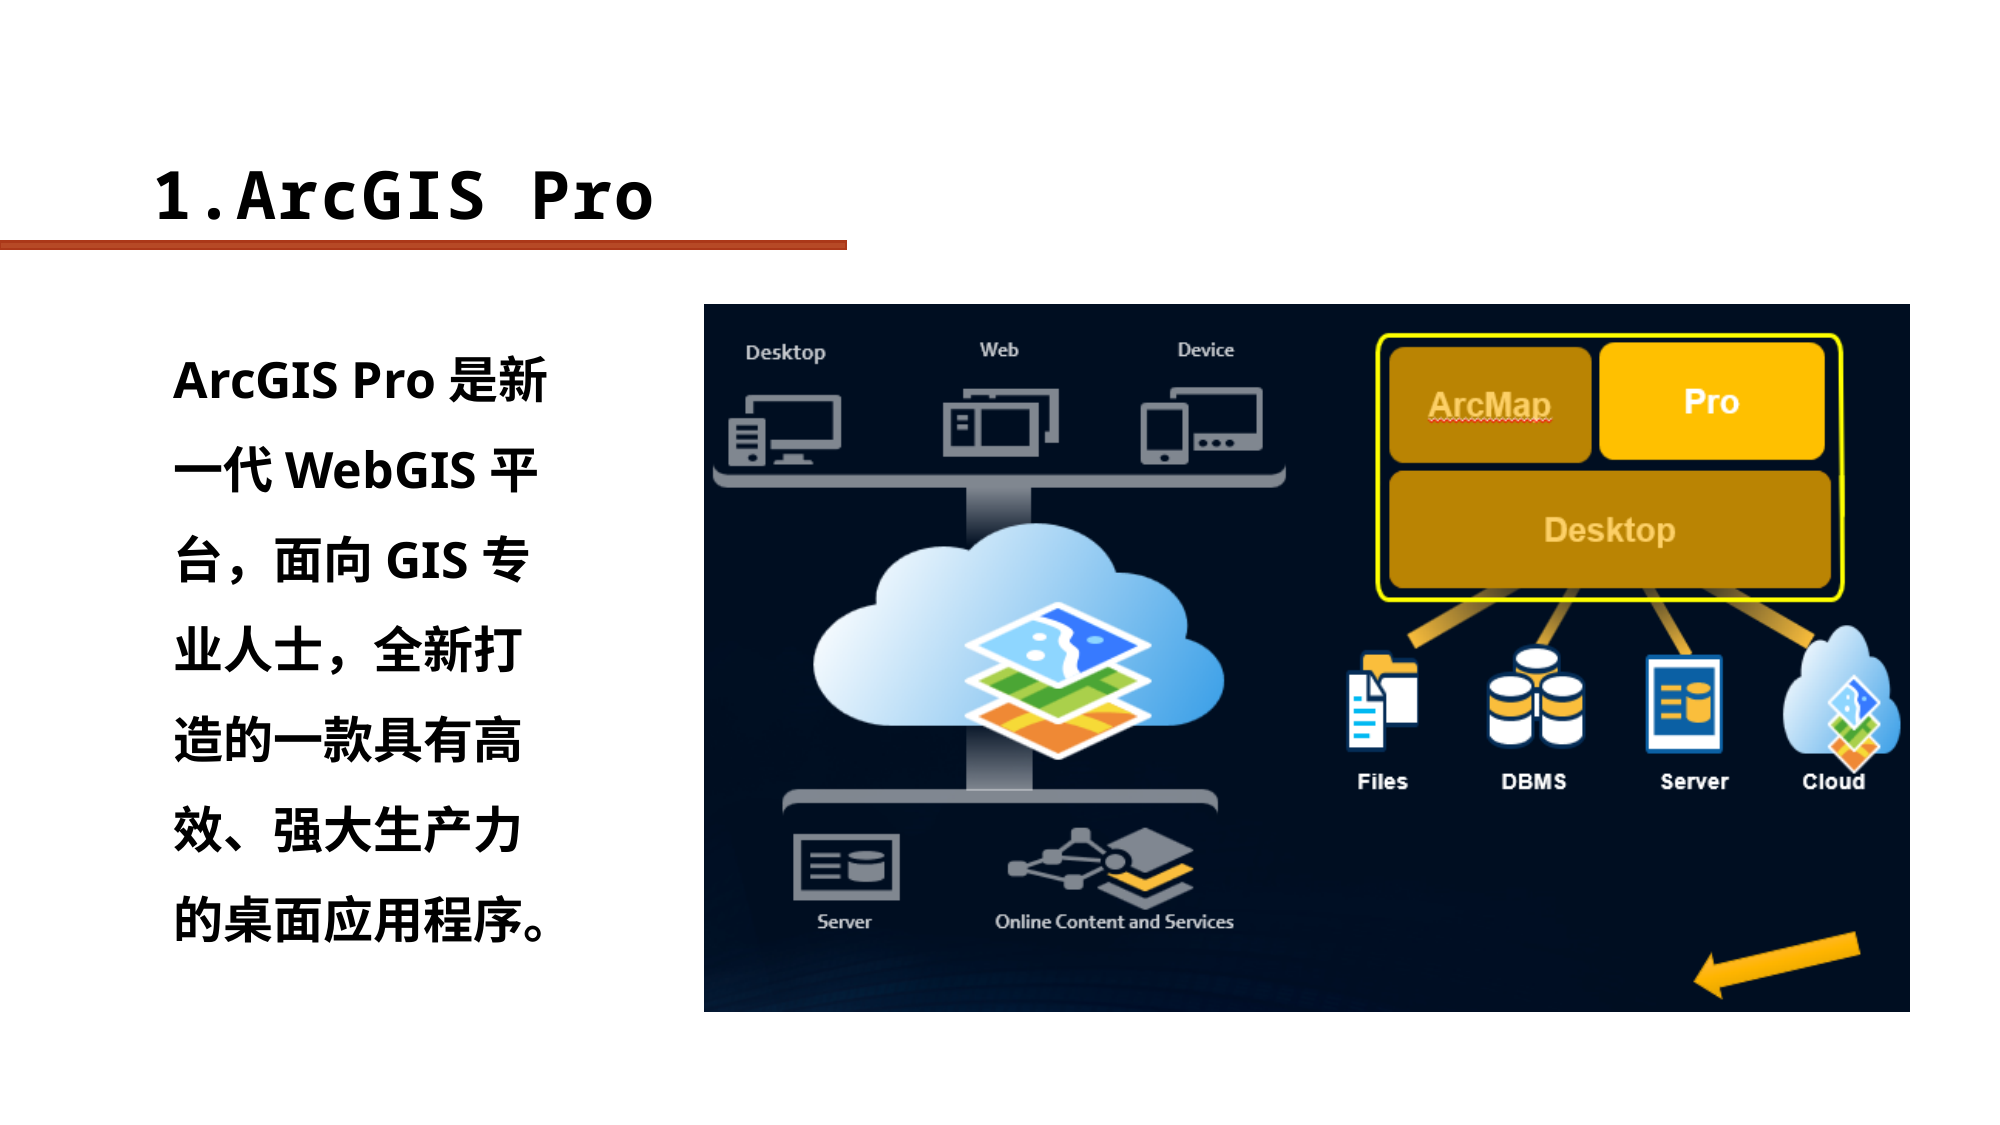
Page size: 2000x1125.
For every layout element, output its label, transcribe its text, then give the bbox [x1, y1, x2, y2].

title 1.ArcGIS Pro [137, 16, 1638, 242]
text_box ArcGIS Pro是新一代WebGIS平台，面向GIS专业人士，全新打造的一款具有高效、强大生产力的桌面应用程序。 [158, 311, 580, 957]
picture [704, 304, 1910, 1012]
